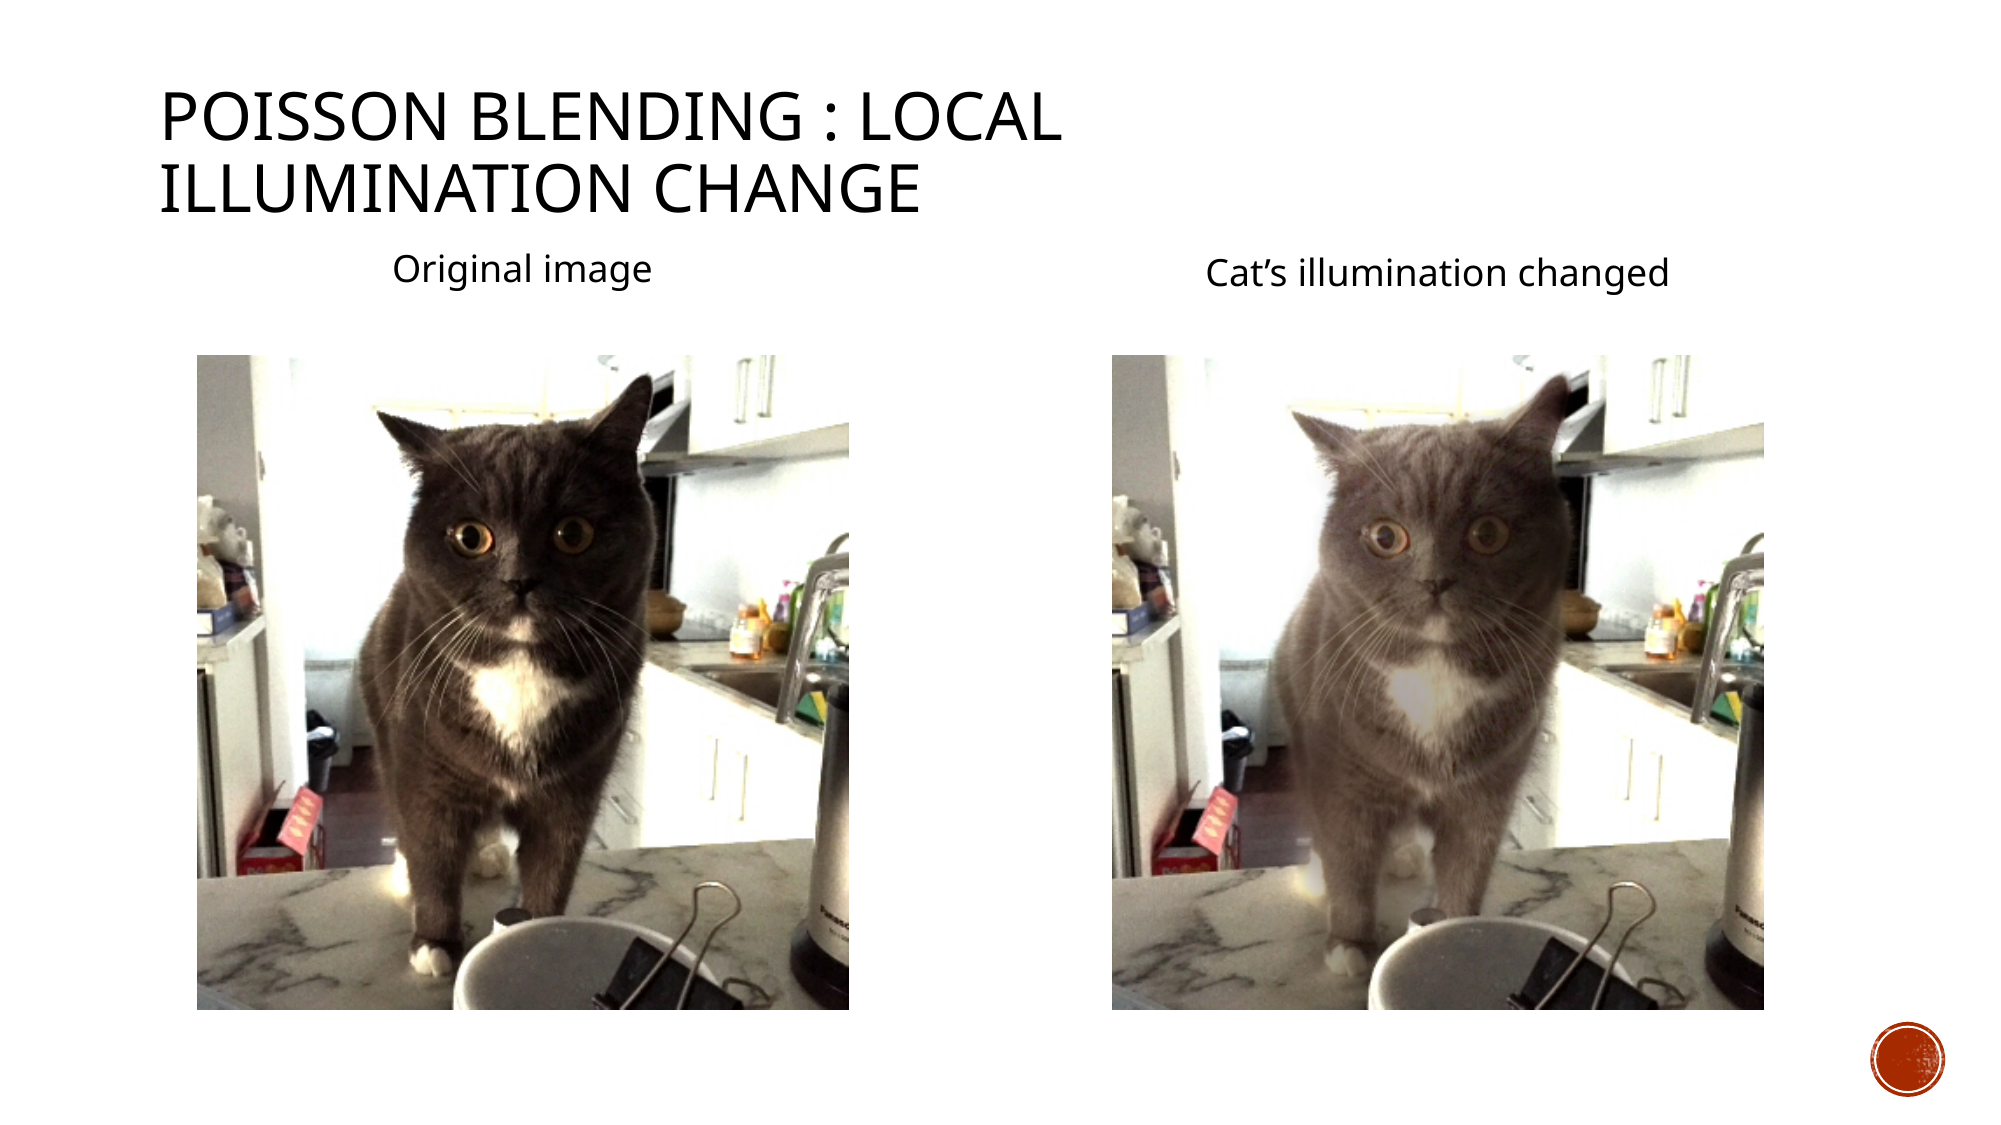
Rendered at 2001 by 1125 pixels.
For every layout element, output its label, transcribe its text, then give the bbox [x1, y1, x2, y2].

title Poisson blending : local illumination change [145, 72, 1336, 238]
text_box Original image [377, 237, 669, 298]
text_box Cat’s illumination changed [1190, 241, 1686, 302]
picture [1112, 355, 1764, 1010]
picture [197, 355, 849, 1010]
